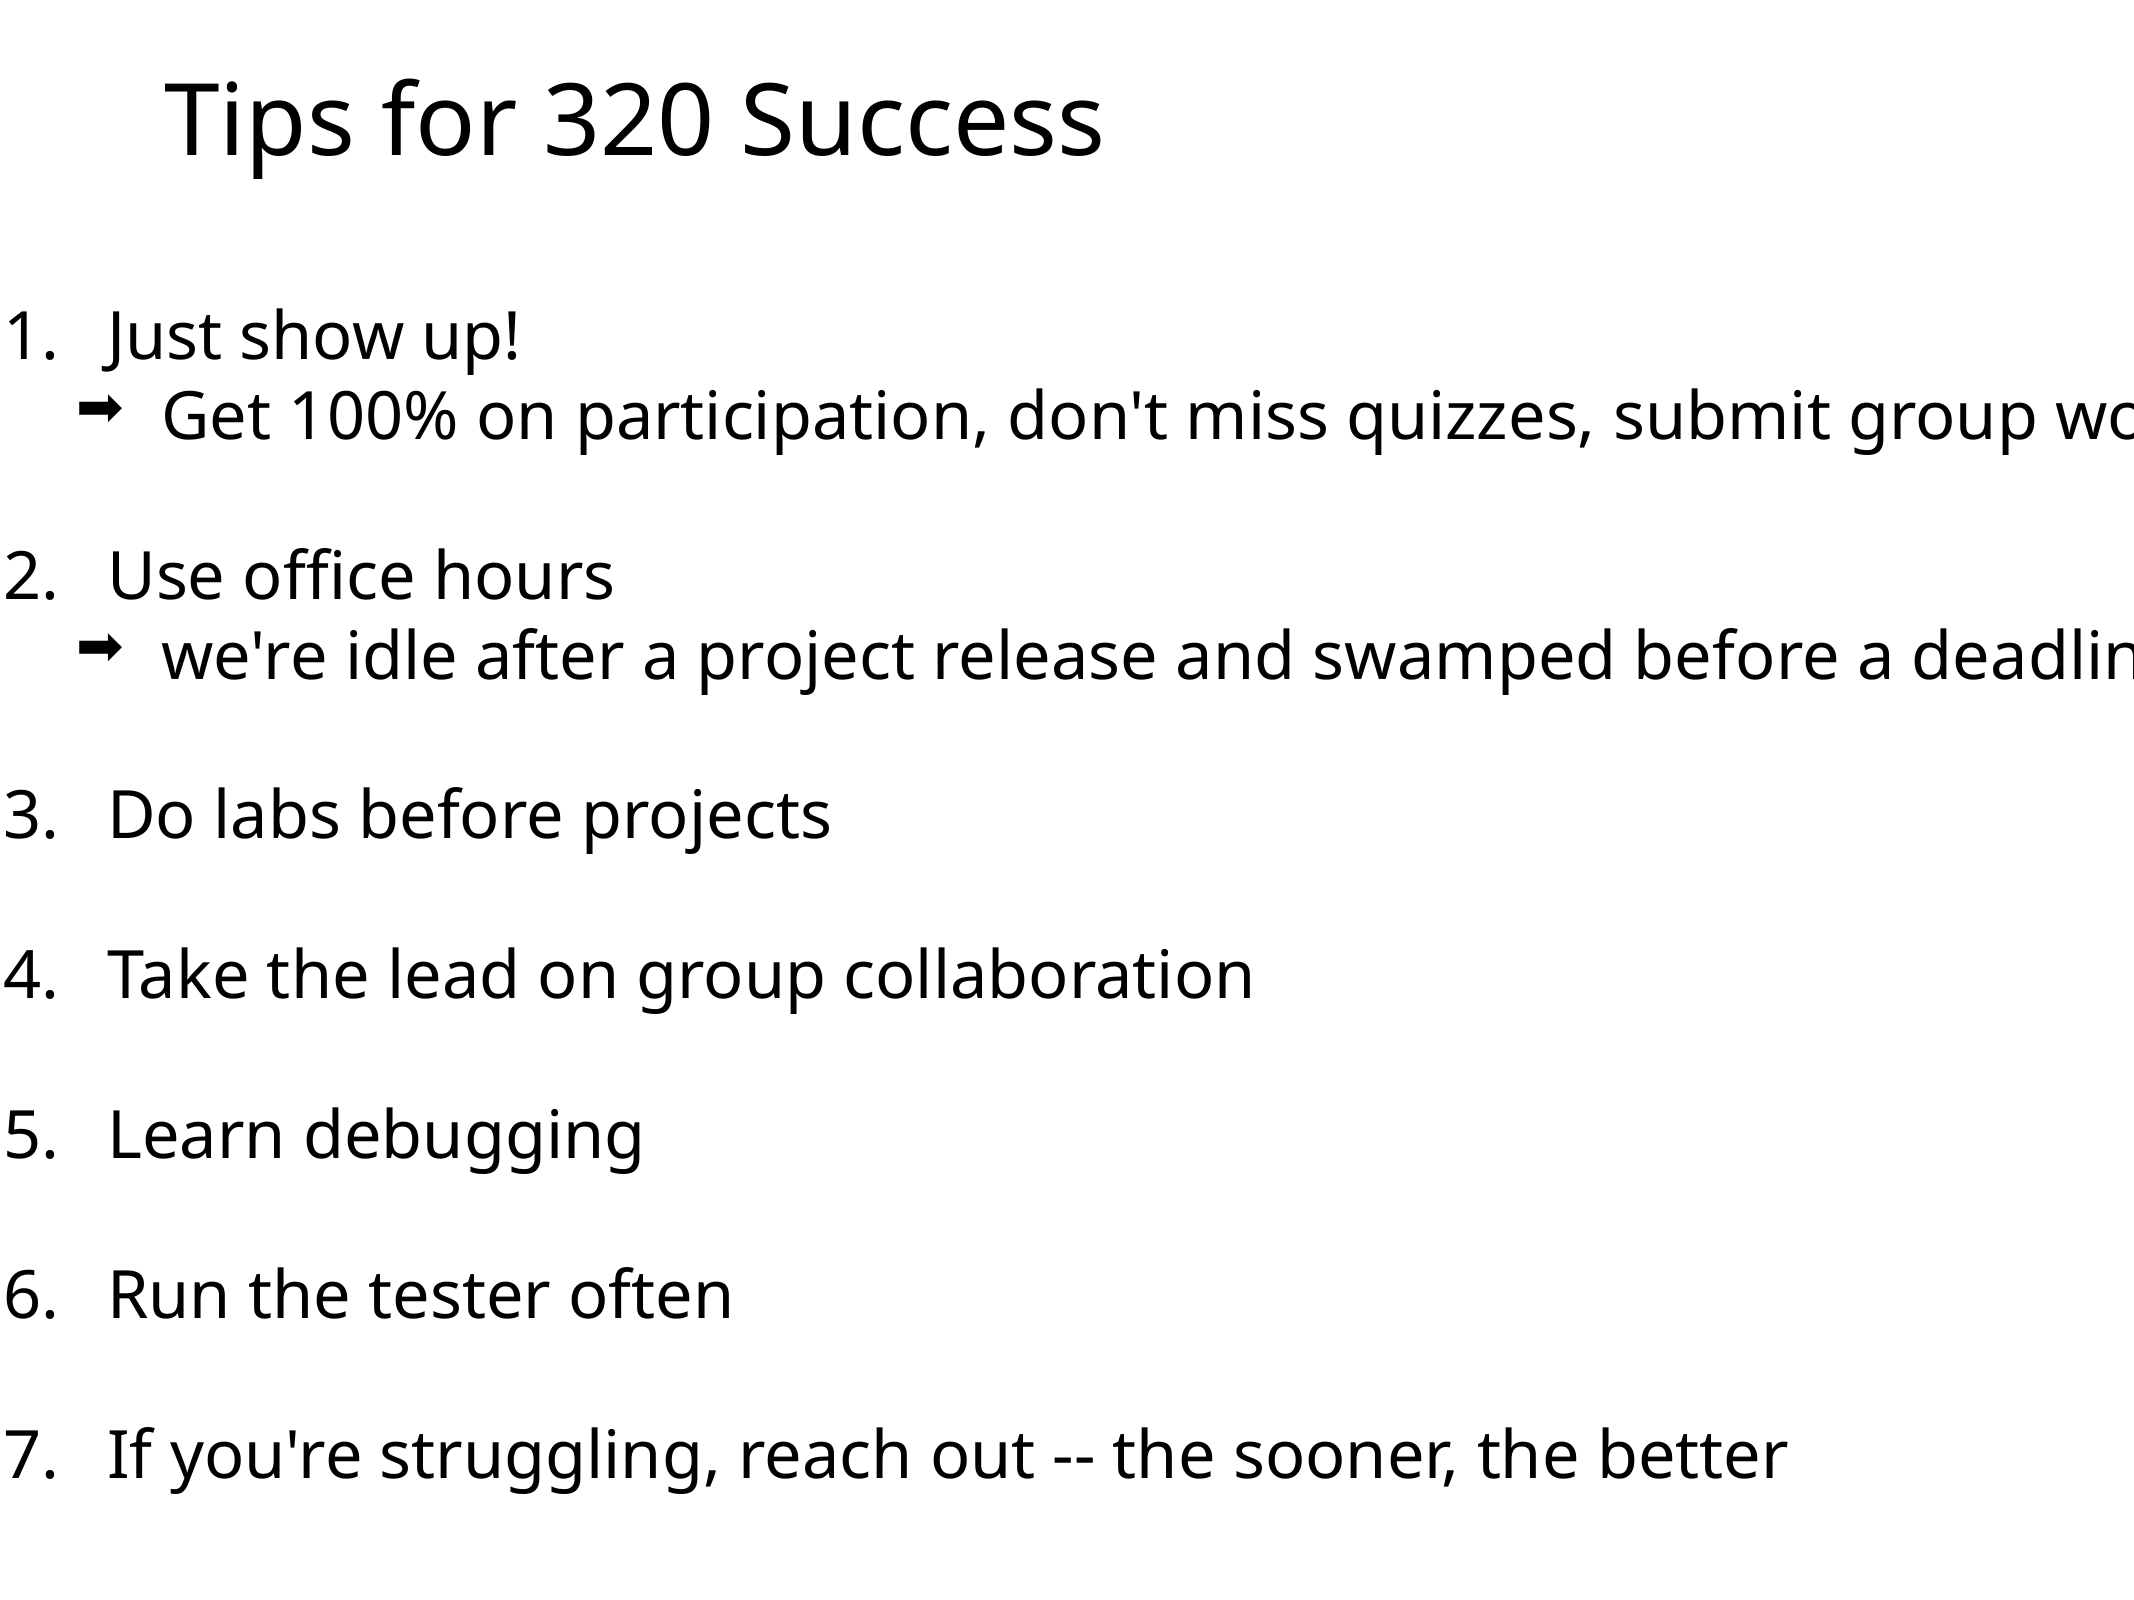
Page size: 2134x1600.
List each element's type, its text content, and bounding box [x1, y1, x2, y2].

text_box Just show up! Get 100% on participation, don't miss quizzes, submit group work Use office hours we're idle after a project release and swamped before a deadline Do labs before projects Take the lead on group collaboration Learn debugging Run the tester often If you're struggling, reach out -- the sooner, the better [0, 284, 2134, 1501]
title Tips for 320 Success [155, 41, 1978, 191]
